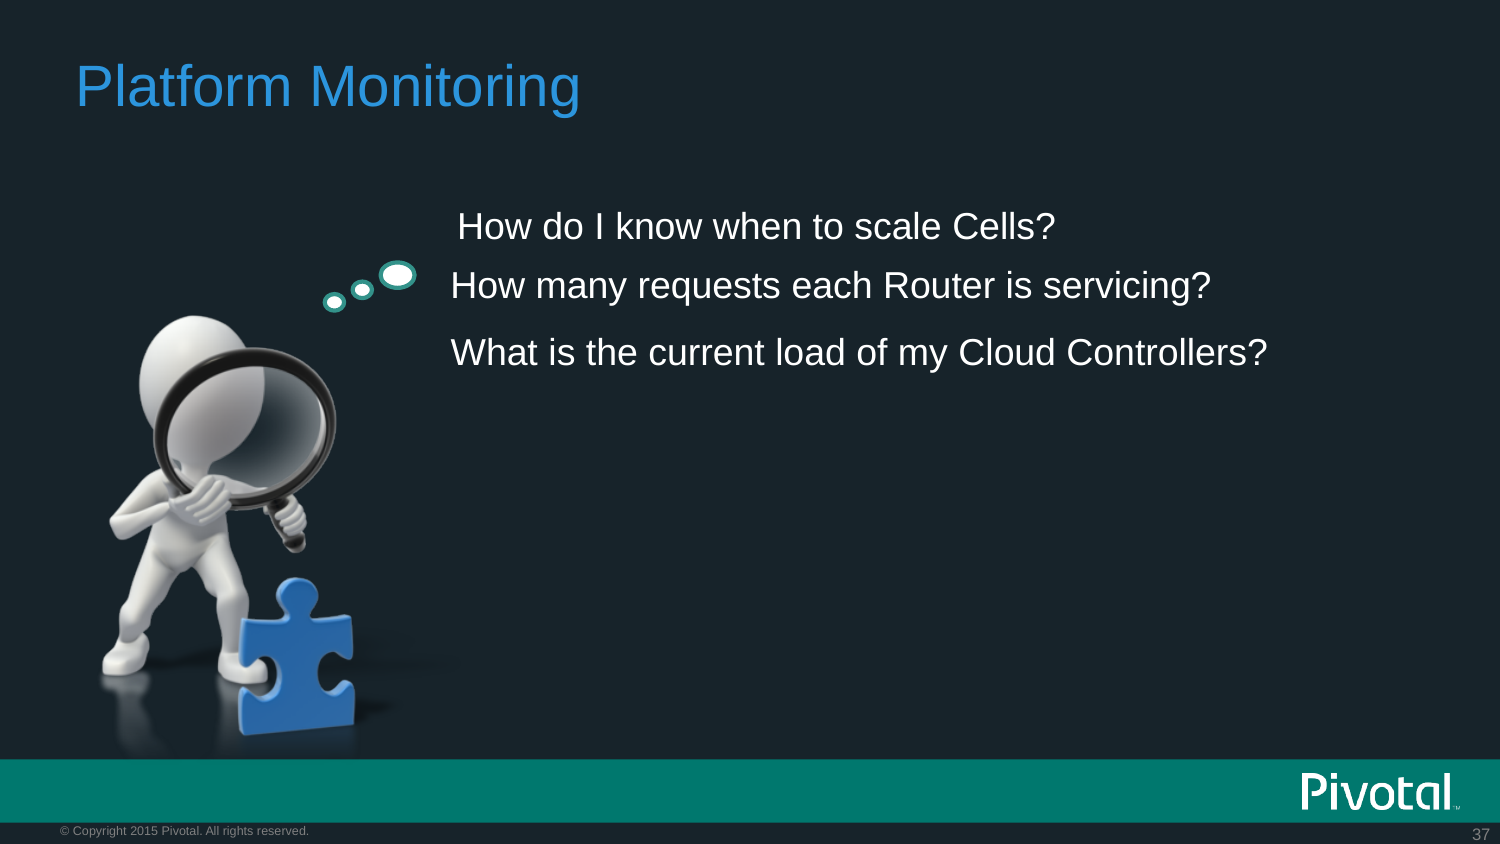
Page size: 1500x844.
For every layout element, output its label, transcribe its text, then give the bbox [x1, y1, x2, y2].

text_box [352, 281, 372, 289]
text_box How do I know when to scale Cells? [449, 194, 1064, 255]
text_box [380, 262, 415, 288]
text_box How many requests each Router is servicing? [450, 261, 1212, 307]
title Platform Monitoring [61, 40, 1441, 129]
picture [1302, 773, 1460, 810]
text_box What is the current load of my Cloud Controllers? [474, 327, 1269, 373]
picture [54, 290, 470, 766]
